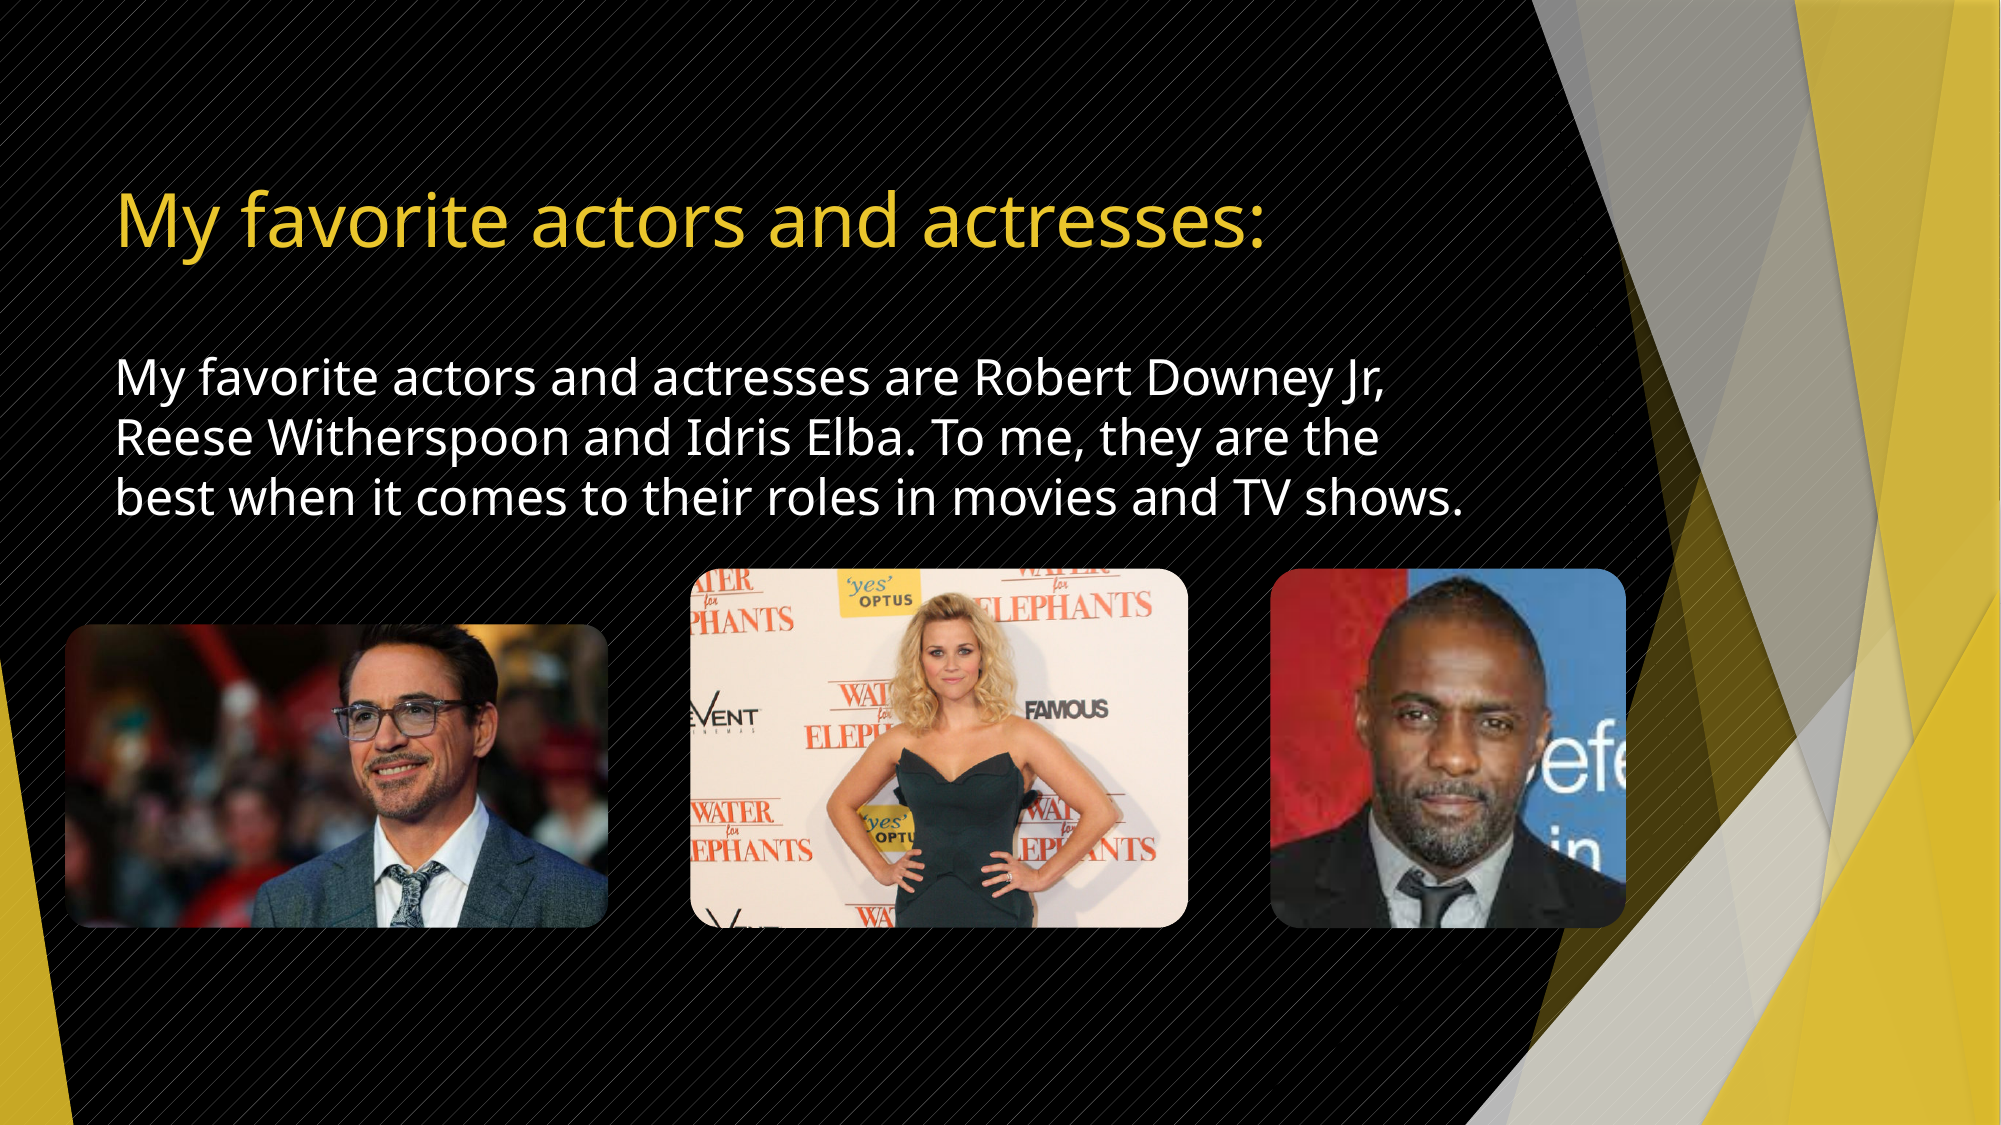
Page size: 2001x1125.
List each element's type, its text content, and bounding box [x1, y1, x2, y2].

picture [1269, 568, 1627, 929]
picture [689, 568, 1189, 929]
picture [64, 623, 609, 929]
list My favorite actors and actresses are Robert Downey Jr, Reese Witherspoon and Idris Elba. To me, they are the best when it comes to their roles in movies and TV shows. [99, 337, 1510, 975]
title My favorite actors and actresses: [99, 164, 1729, 285]
